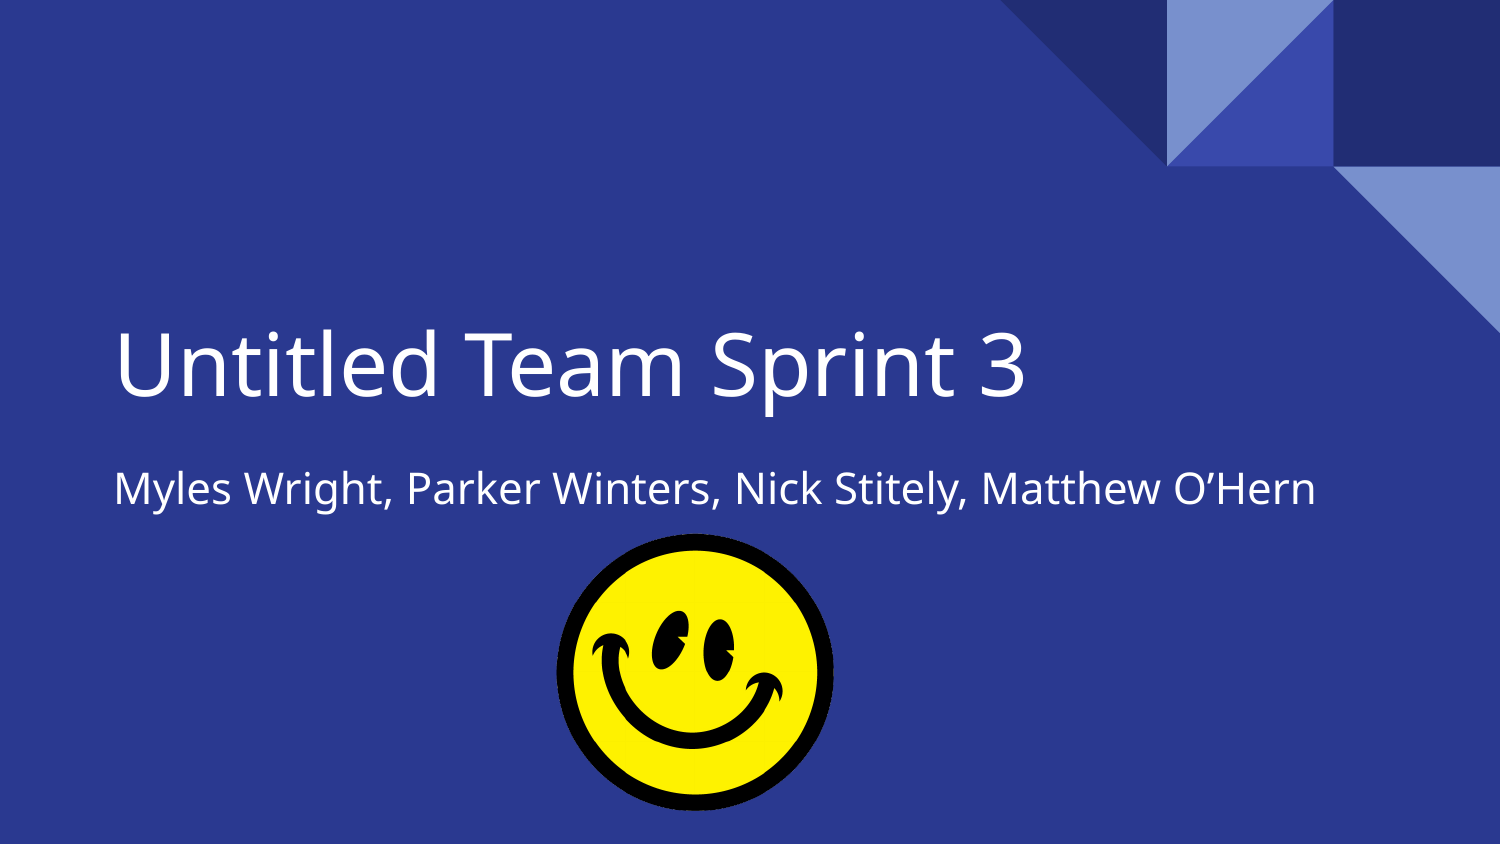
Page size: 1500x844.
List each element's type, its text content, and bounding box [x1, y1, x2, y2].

picture [555, 532, 834, 811]
title Untitled Team Sprint 3 [98, 291, 1447, 429]
subtitle Myles Wright, Parker Winters, Nick Stitely, Matthew O’Hern [98, 445, 1447, 517]
